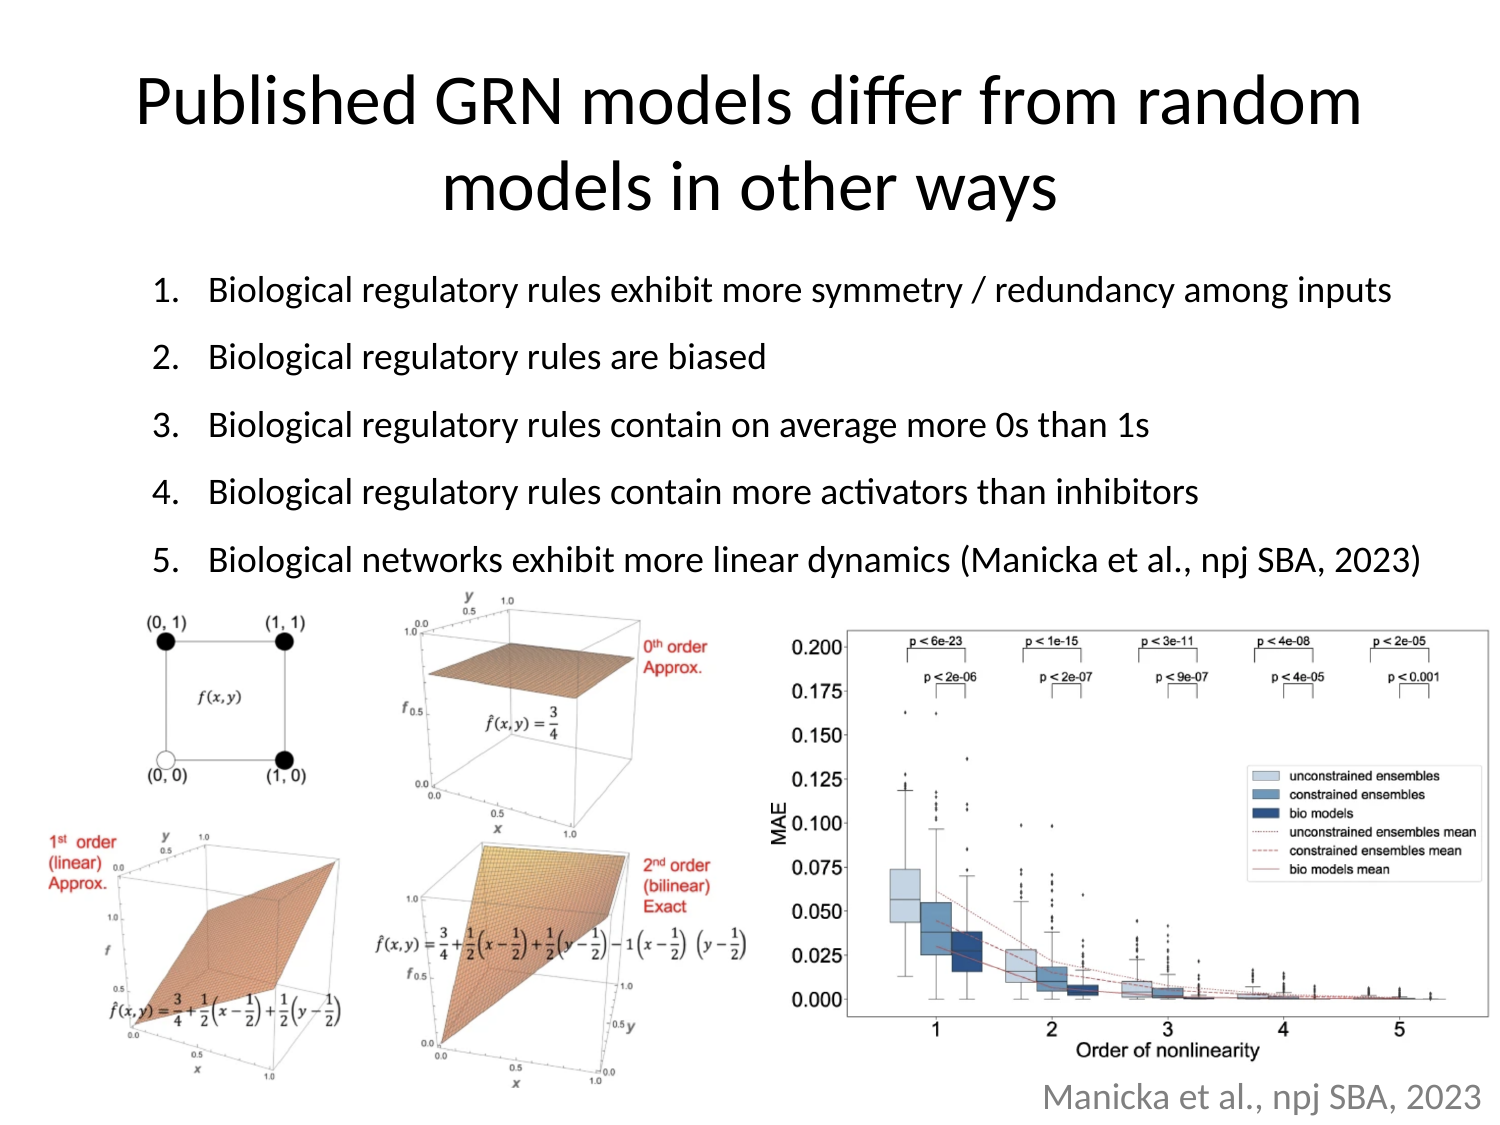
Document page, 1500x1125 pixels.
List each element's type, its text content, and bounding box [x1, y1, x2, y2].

text_box Manicka et al., npj SBA, 2023 [1027, 1081, 1498, 1125]
picture [751, 617, 1500, 1073]
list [19, 579, 772, 1102]
title Published GRN models differ from random models in other ways [75, 45, 1425, 233]
text_box Biological regulatory rules exhibit more symmetry / redundancy among inputs Biological regulatory rules are biased Biological regulatory rules contain on average more 0s than 1s Biological regulatory rules contain more activators than inhibitors Biological networks exhibit more linear dynamics (Manicka et al., npj SBA, 2023) [137, 234, 1438, 615]
